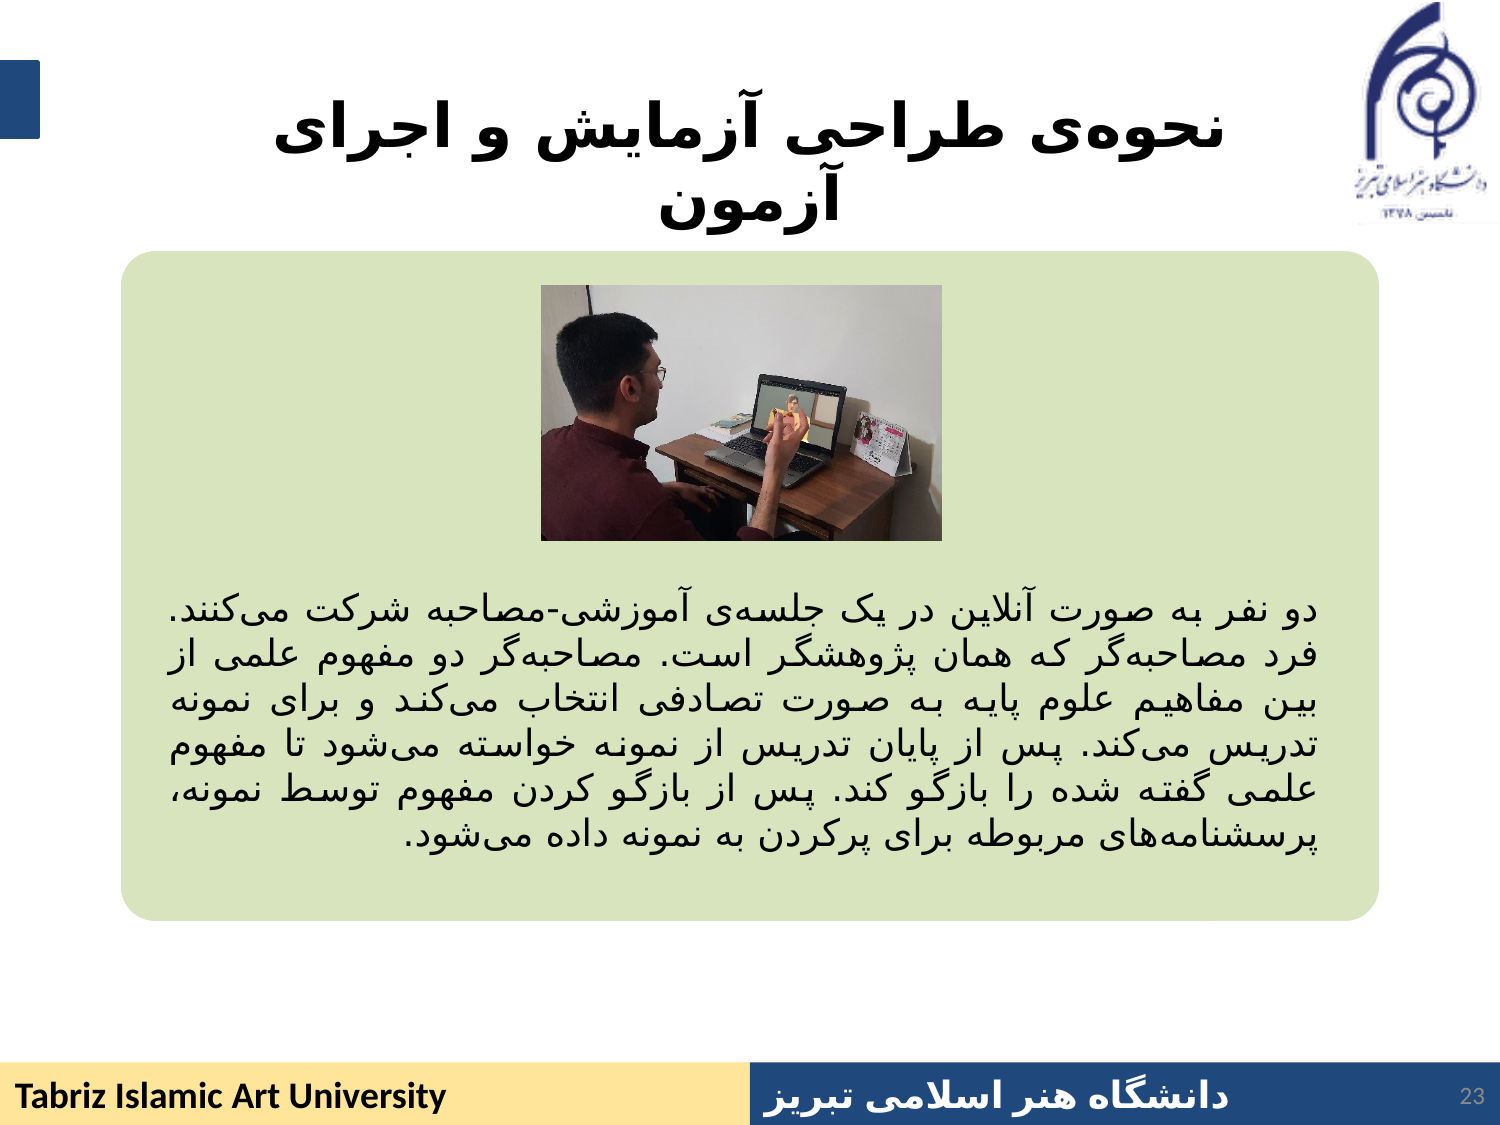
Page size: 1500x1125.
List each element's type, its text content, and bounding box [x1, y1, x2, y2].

title نحوه‌ی طراحی آزمایش و اجرای آزمون [240, 78, 1261, 241]
picture [1342, 2, 1500, 225]
slide_number 23 [1419, 1065, 1500, 1125]
text_box دو نفر به صورت آنلاین در یک جلسه‌ی آموزشی-مصاحبه شرکت می‌کنند. فرد مصاحبه‌گر که همان پژوهشگر است. مصاحبه‌گر دو مفهوم علمی از بین مفاهیم علوم پایه به صورت تصادفی انتخاب می‌کند و برای نمونه تدریس می‌کند. پس از پایان تدریس از نمونه خواسته می‌شود تا مفهوم علمی گفته شده را بازگو کند. پس از بازگو کردن مفهوم توسط نمونه، پرسشنامه‌های مربوطه برای پرکردن به نمونه داده می‌شود. [149, 576, 1334, 862]
picture [541, 284, 942, 541]
text_box [116, 246, 1384, 926]
